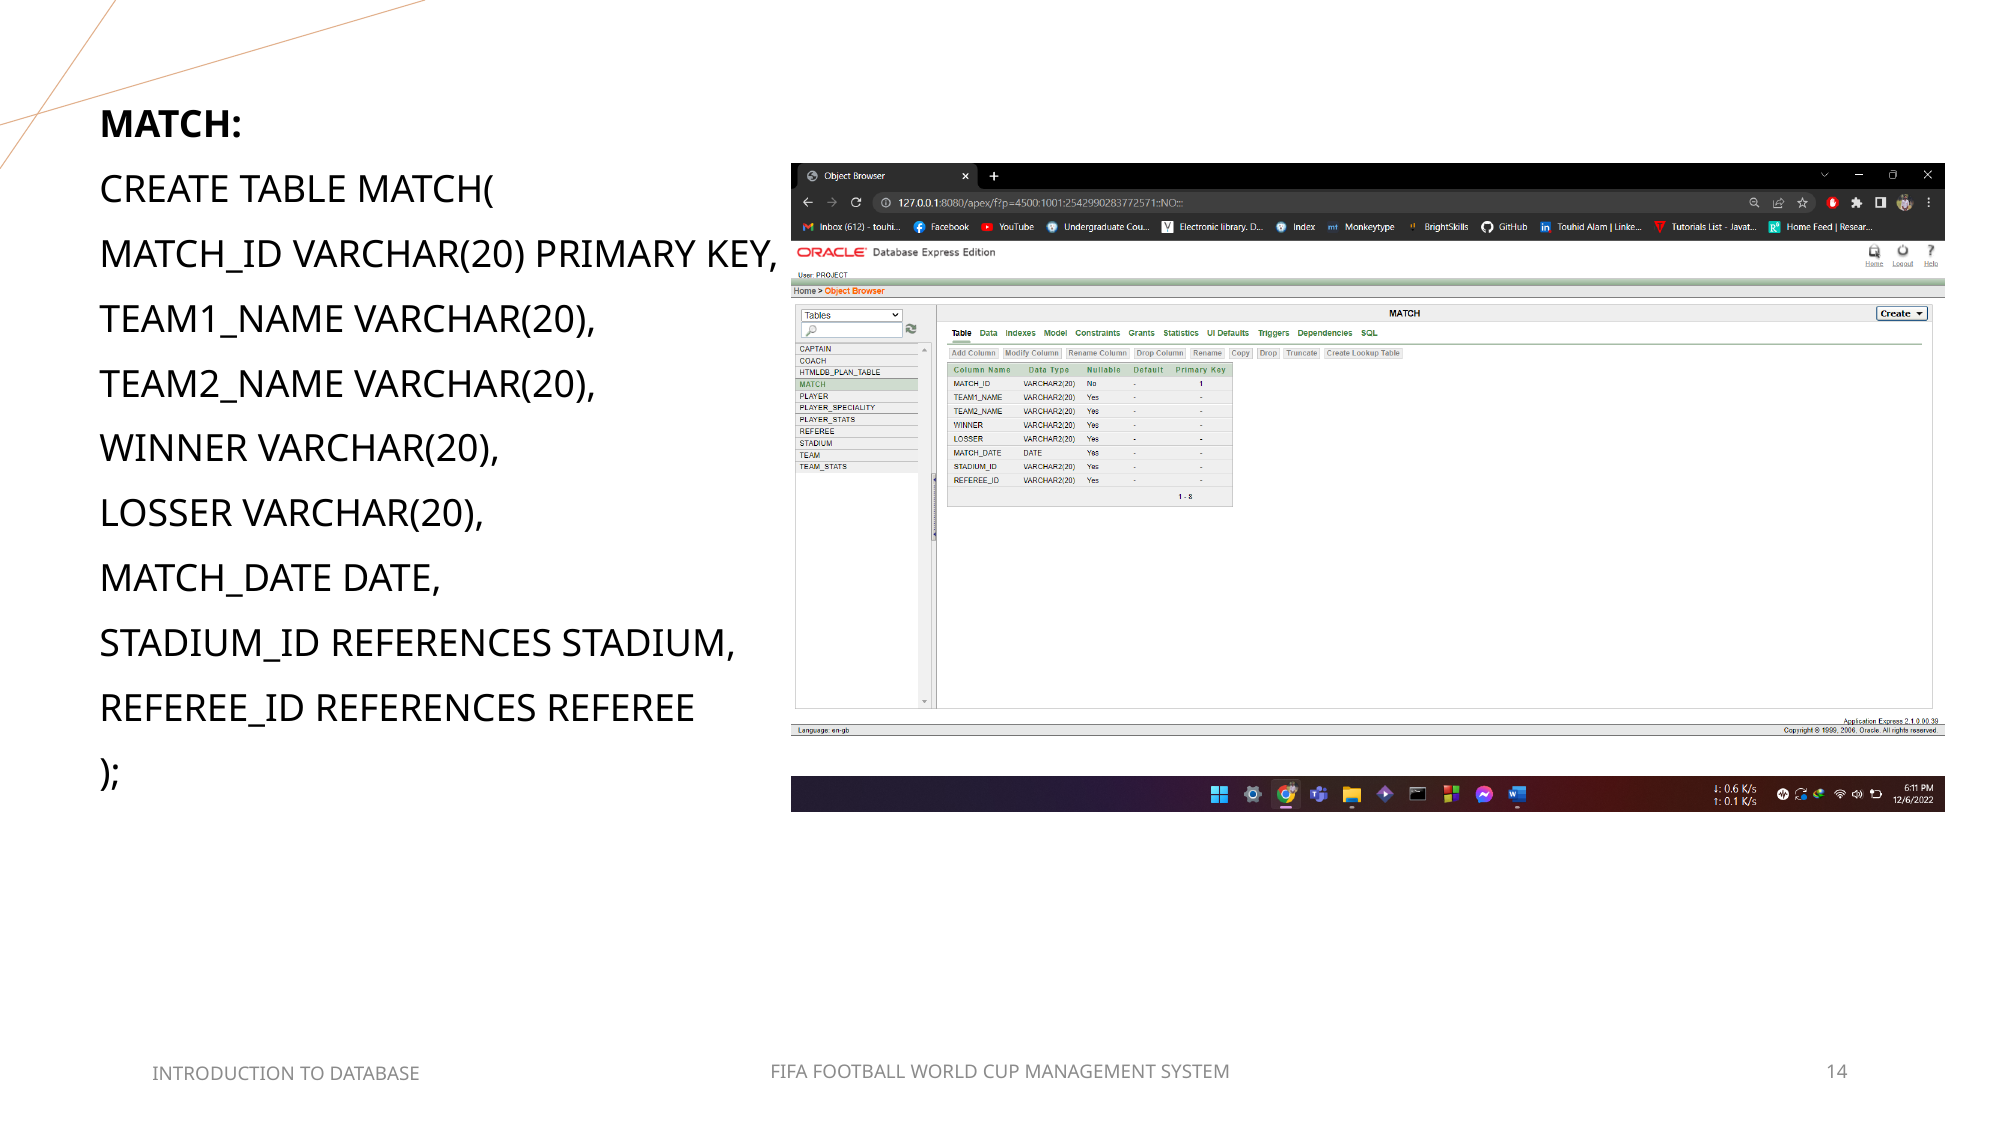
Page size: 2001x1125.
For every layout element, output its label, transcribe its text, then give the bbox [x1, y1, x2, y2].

footer FIFA FOOTBALL WORLD CUP MANAGEMENT SYSTEM [662, 1042, 1338, 1103]
picture [791, 163, 1945, 812]
slide_number INTRODUCTION TO DATABASE [137, 1042, 588, 1103]
slide_number 14 [1412, 1042, 1863, 1103]
text_box MATCH: CREATE TABLE MATCH( MATCH_ID VARCHAR(20) PRIMARY KEY, TEAM1_NAME VARCHAR(20), TEAM2_NAME VARCHAR(20), WINNER VARCHAR(20), LOSSER VARCHAR(20), MATCH_DATE DATE, STADIUM_ID REFERENCES STADIUM, REFEREE_ID REFERENCES REFEREE ); [84, 90, 830, 863]
